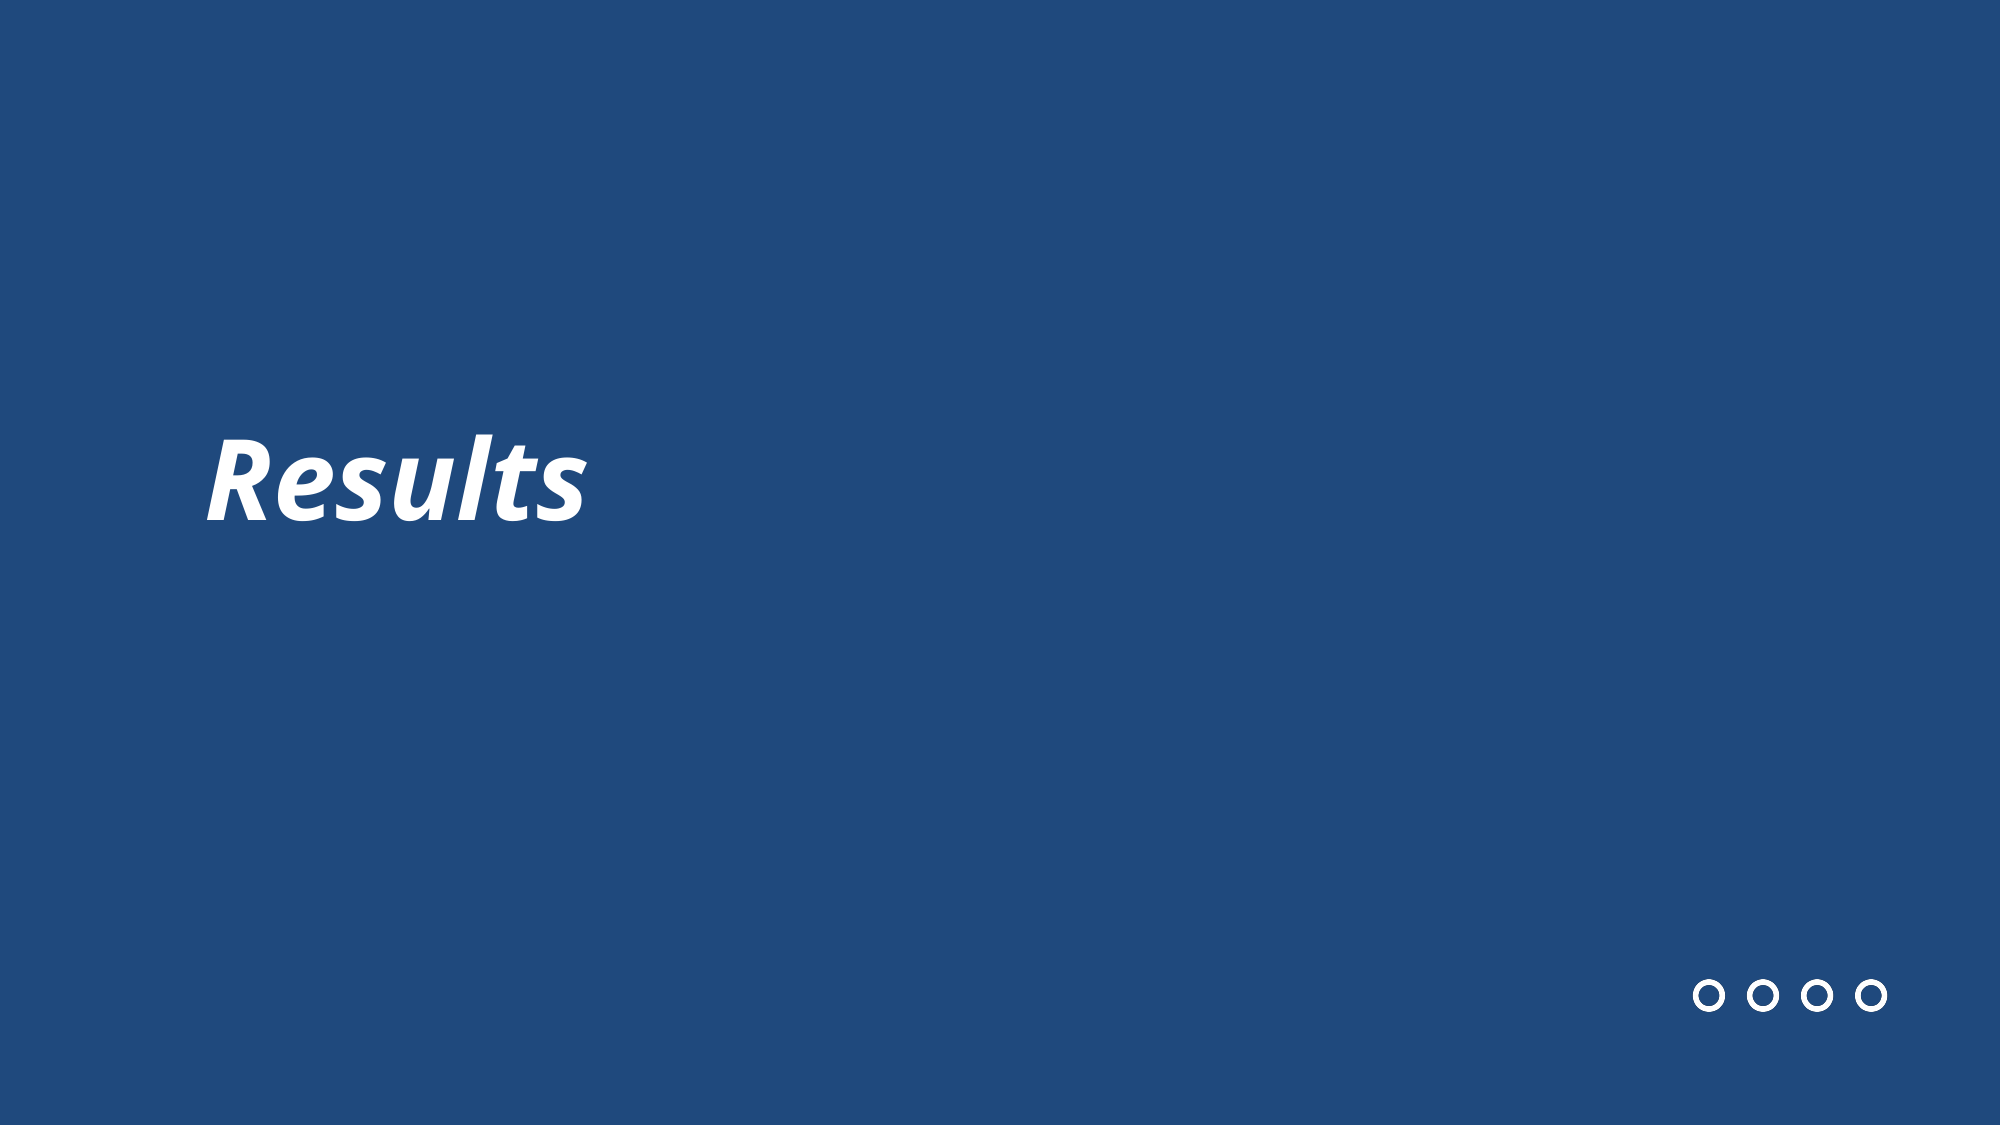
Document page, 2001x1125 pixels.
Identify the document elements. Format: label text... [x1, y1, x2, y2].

text_box Results [203, 415, 1847, 547]
picture [1692, 979, 1888, 1012]
